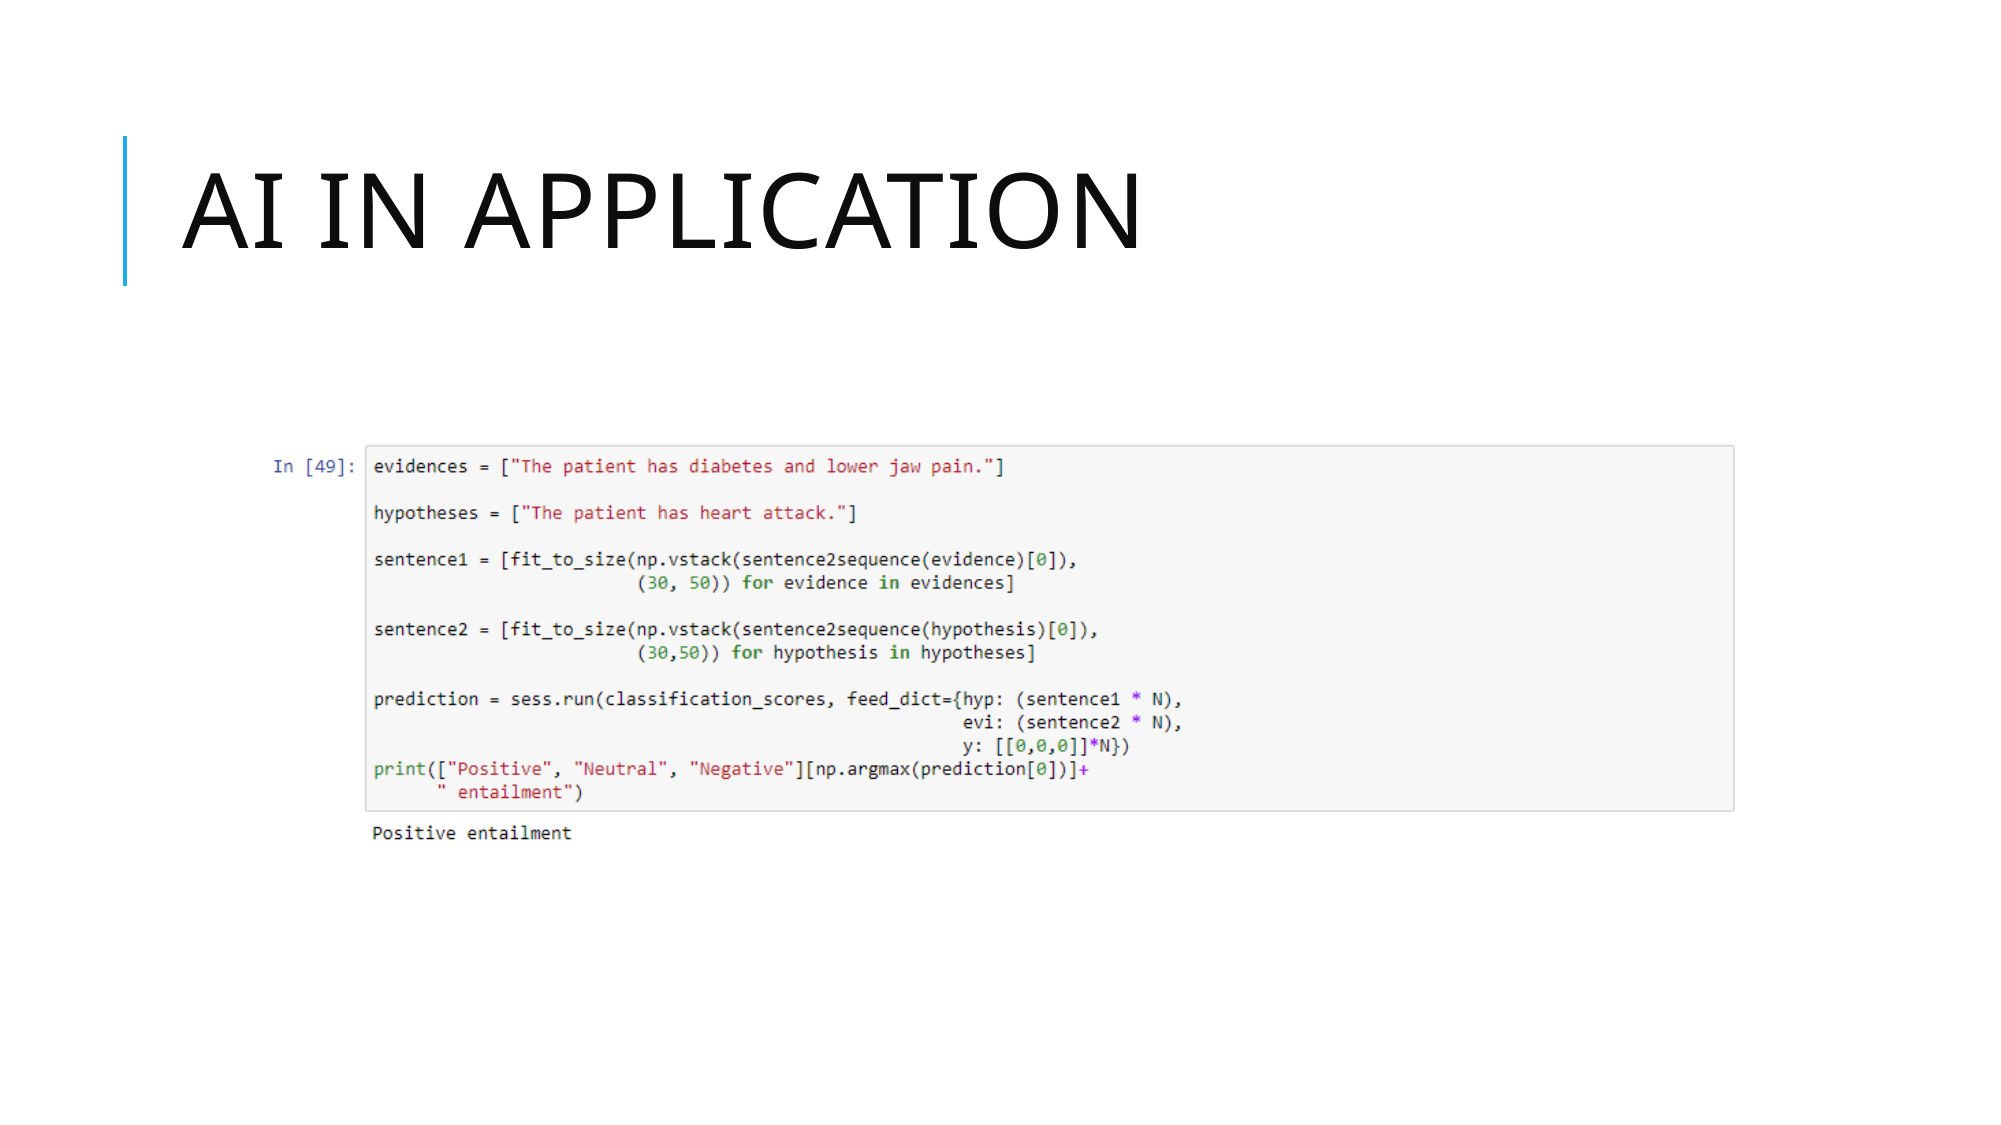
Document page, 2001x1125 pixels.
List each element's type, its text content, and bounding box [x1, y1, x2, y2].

title AI in Application [168, 96, 1763, 342]
picture [249, 437, 1751, 849]
